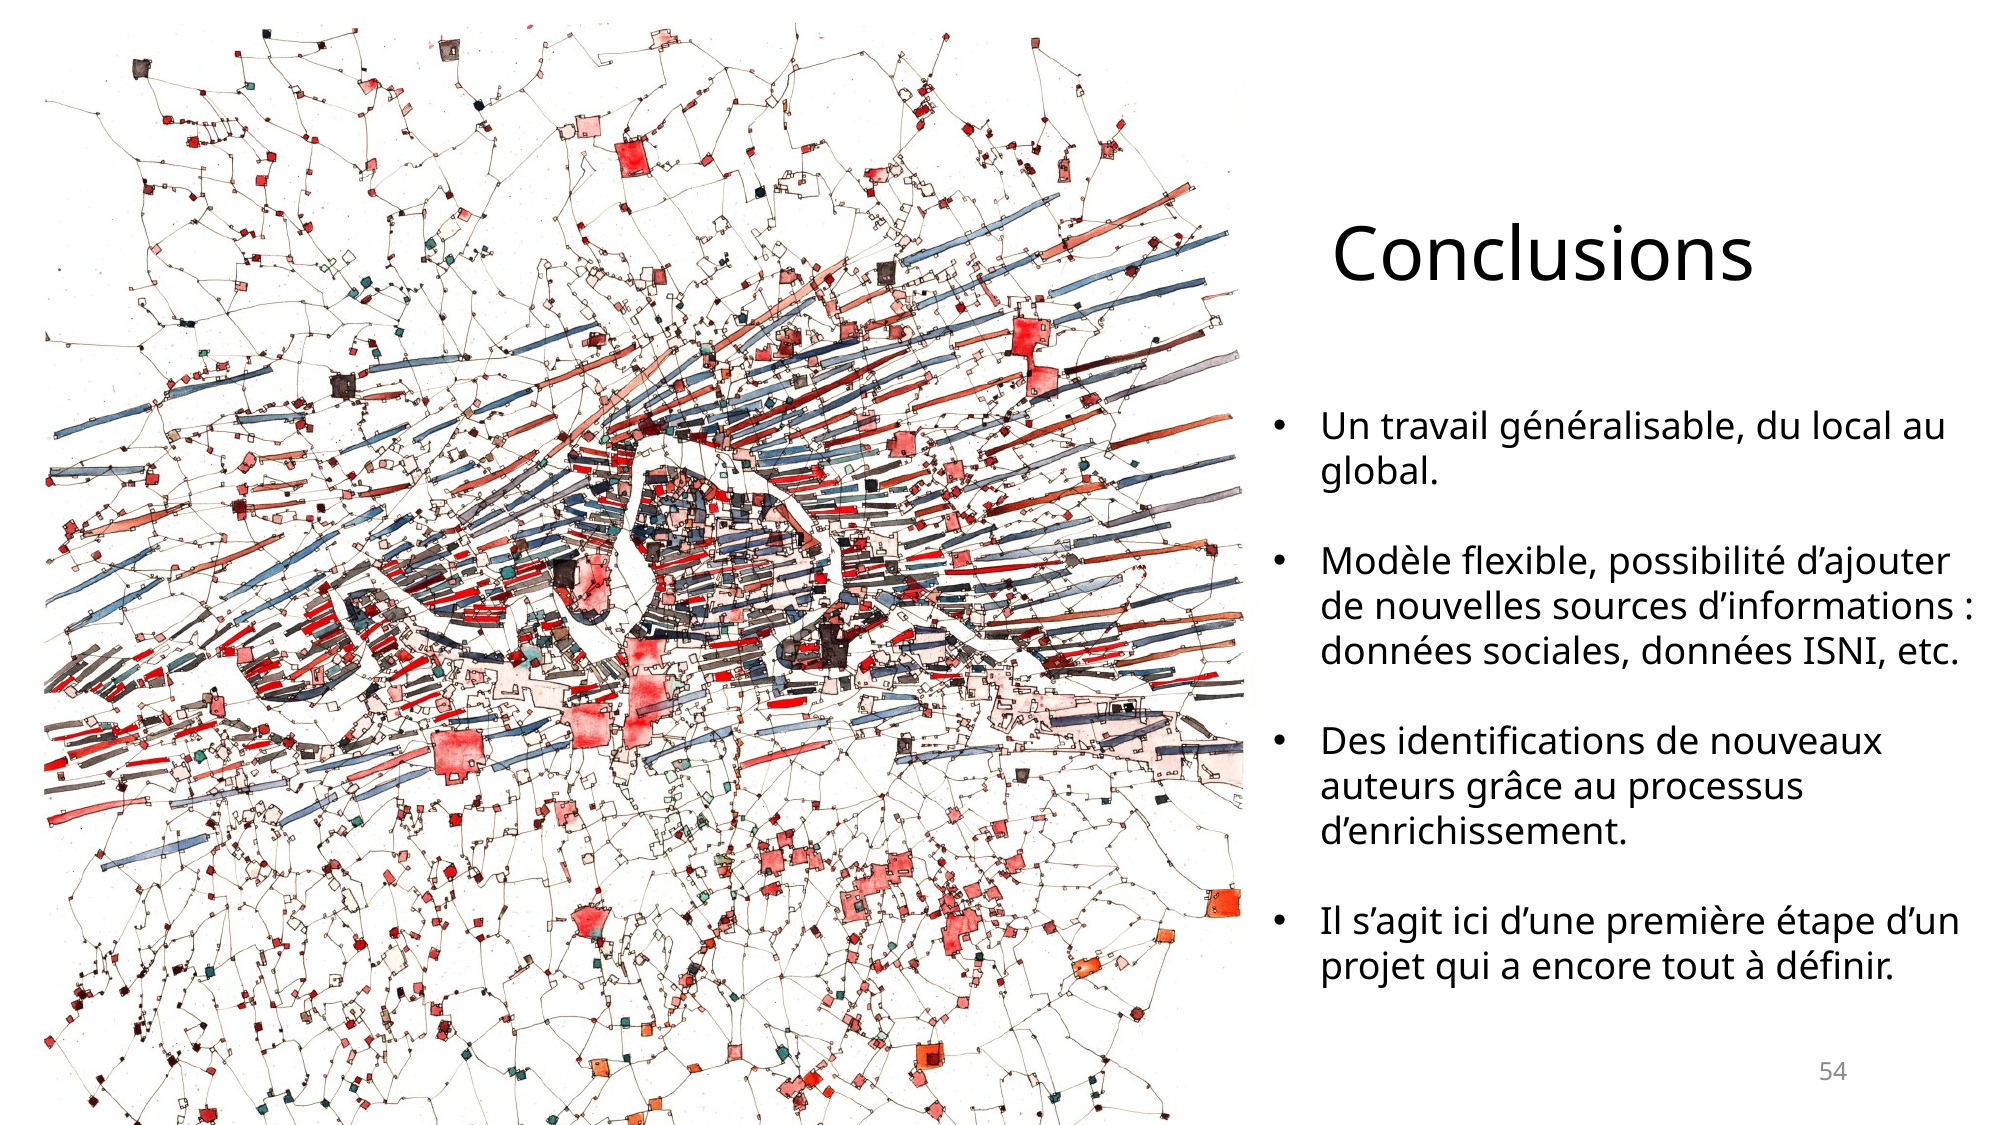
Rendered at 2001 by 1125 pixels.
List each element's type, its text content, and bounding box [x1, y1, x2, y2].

slide_number 54 [1412, 1042, 1863, 1103]
picture [25, 0, 1262, 1125]
text_box Un travail généralisable, du local au global. Modèle flexible, possibilité d’ajouter de nouvelles sources d’informations : données sociales, données ISNI, etc. Des identifications de nouveaux auteurs grâce au processus d’enrichissement. Il s’agit ici d’une première étape d’un projet qui a encore tout à définir. [1262, 394, 1997, 995]
title Conclusions [1316, 222, 1924, 394]
